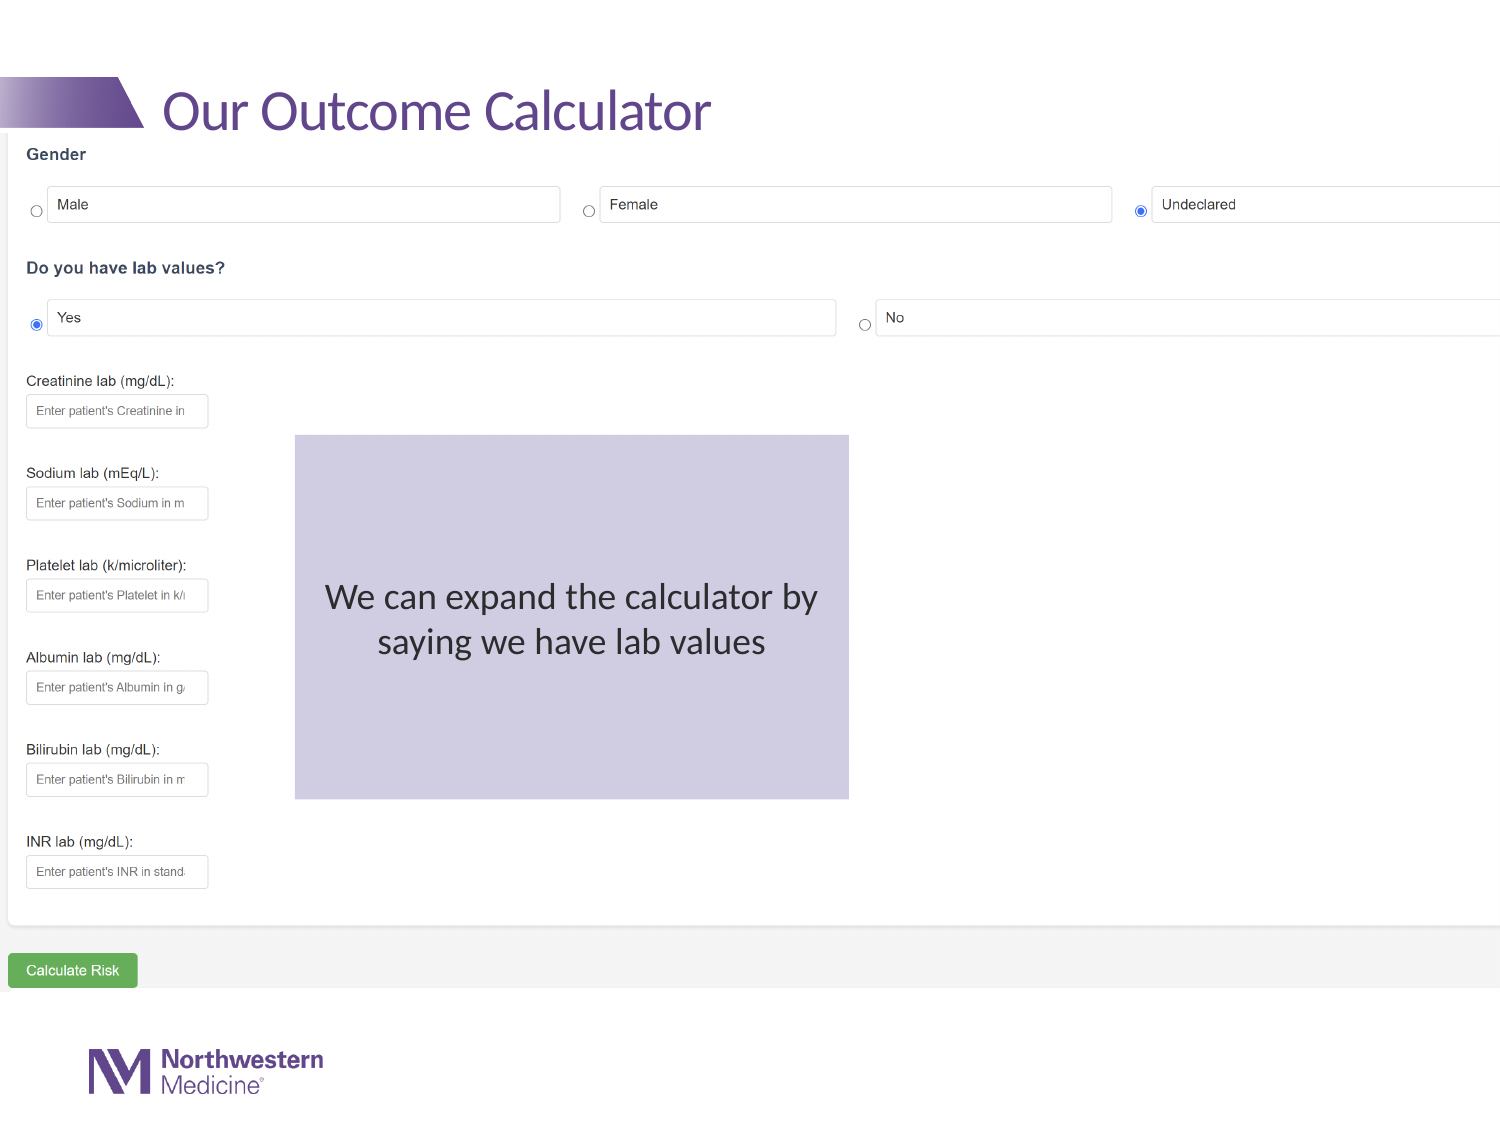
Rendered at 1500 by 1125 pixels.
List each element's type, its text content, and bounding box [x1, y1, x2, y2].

picture [0, 133, 1500, 992]
picture [89, 1049, 323, 1094]
title Our Outcome Calculator [162, 24, 1428, 132]
picture [0, 77, 144, 128]
